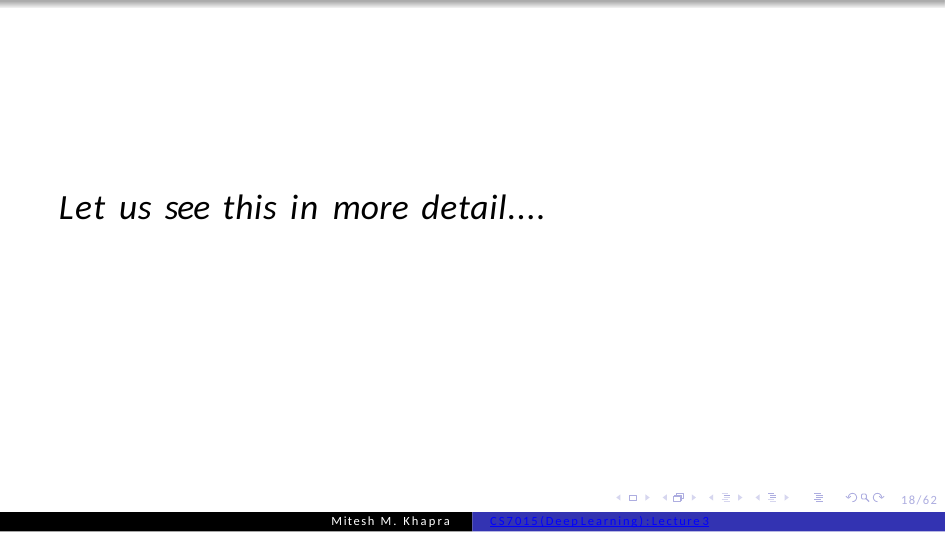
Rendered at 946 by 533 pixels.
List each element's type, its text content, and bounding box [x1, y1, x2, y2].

text_box Let us see this in more detail.... [56, 181, 550, 227]
text_box 18/62 [894, 493, 946, 508]
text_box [0, 511, 946, 532]
picture [0, 0, 945, 8]
